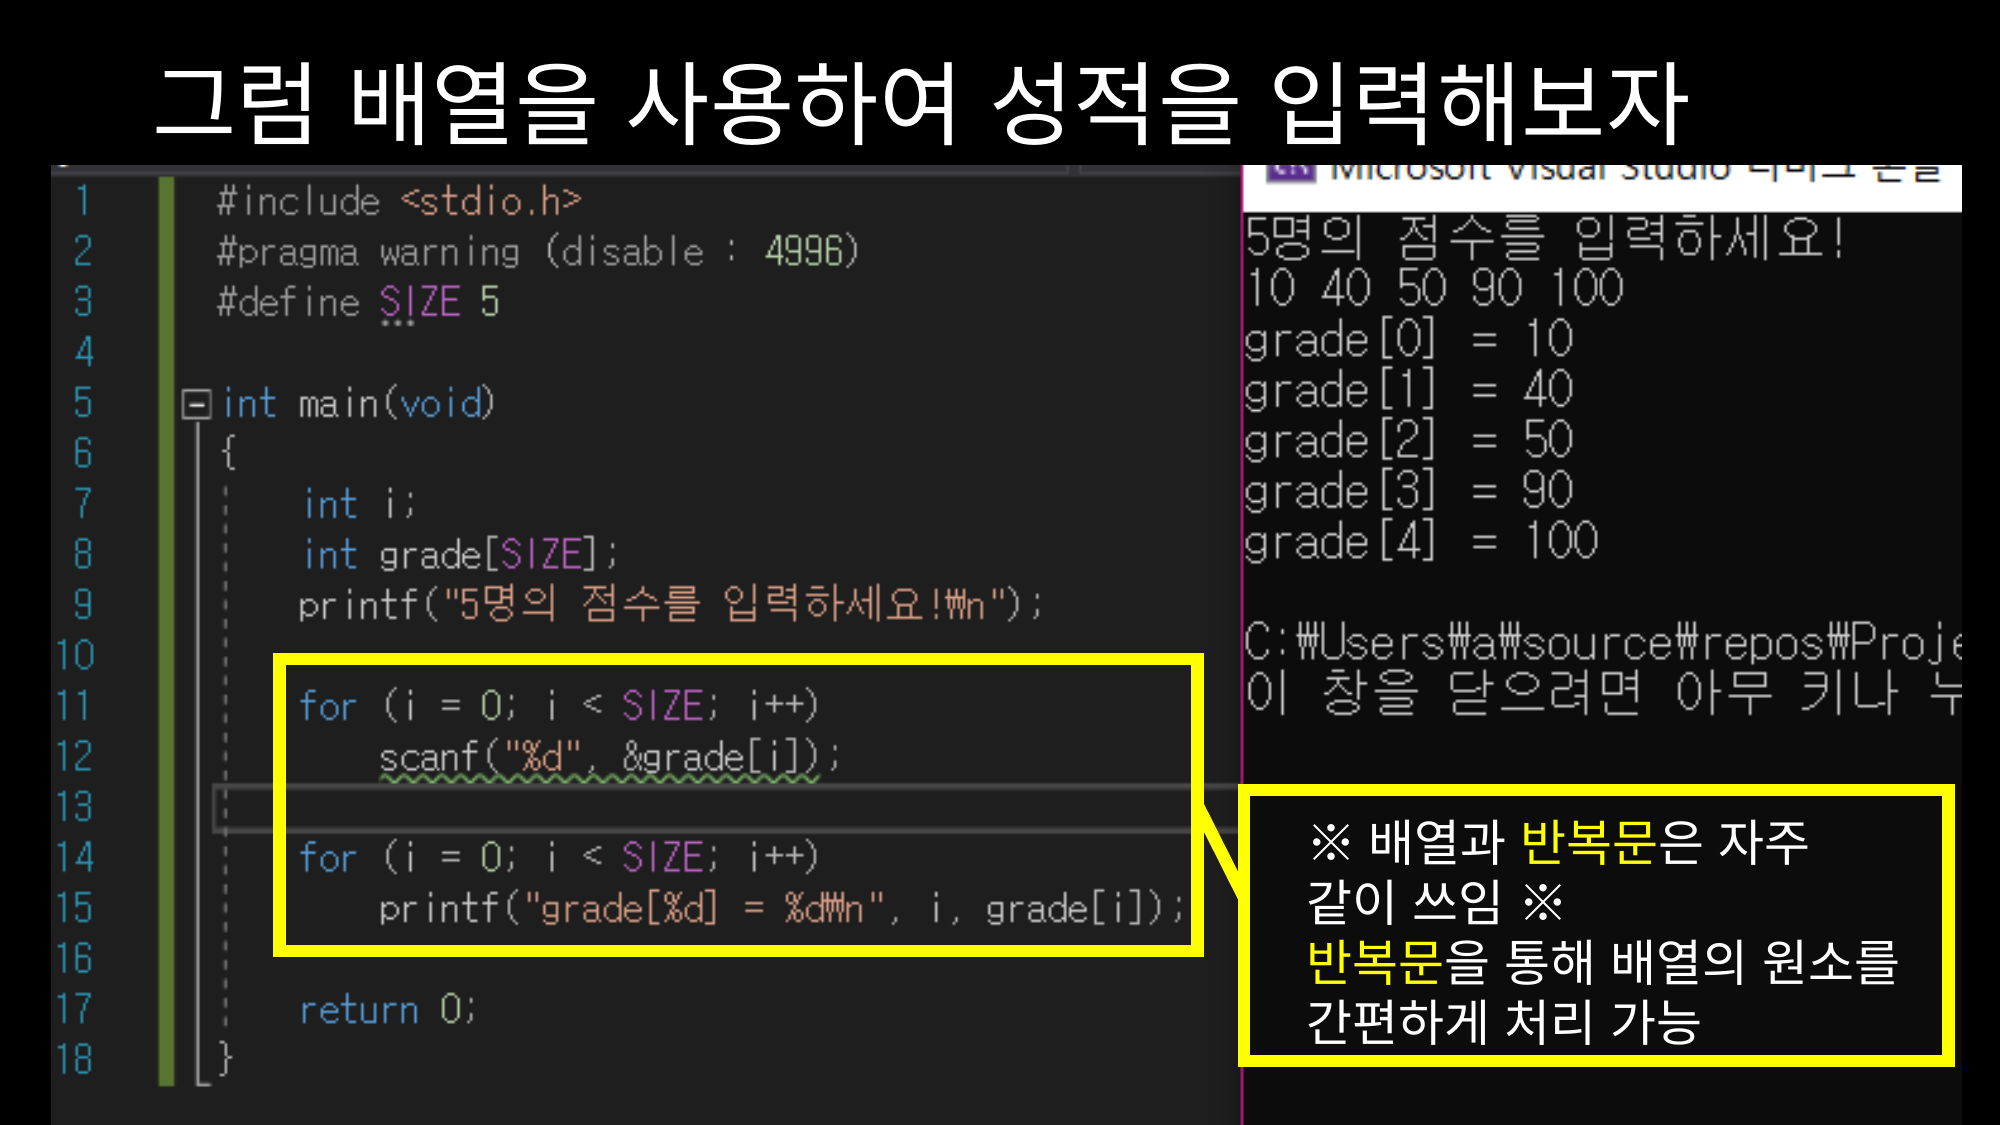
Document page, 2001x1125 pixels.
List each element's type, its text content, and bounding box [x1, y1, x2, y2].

title 그럼 배열을 사용하여 성적을 입력해보자 [137, 0, 1863, 165]
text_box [1197, 804, 1244, 898]
picture [51, 165, 1962, 1125]
